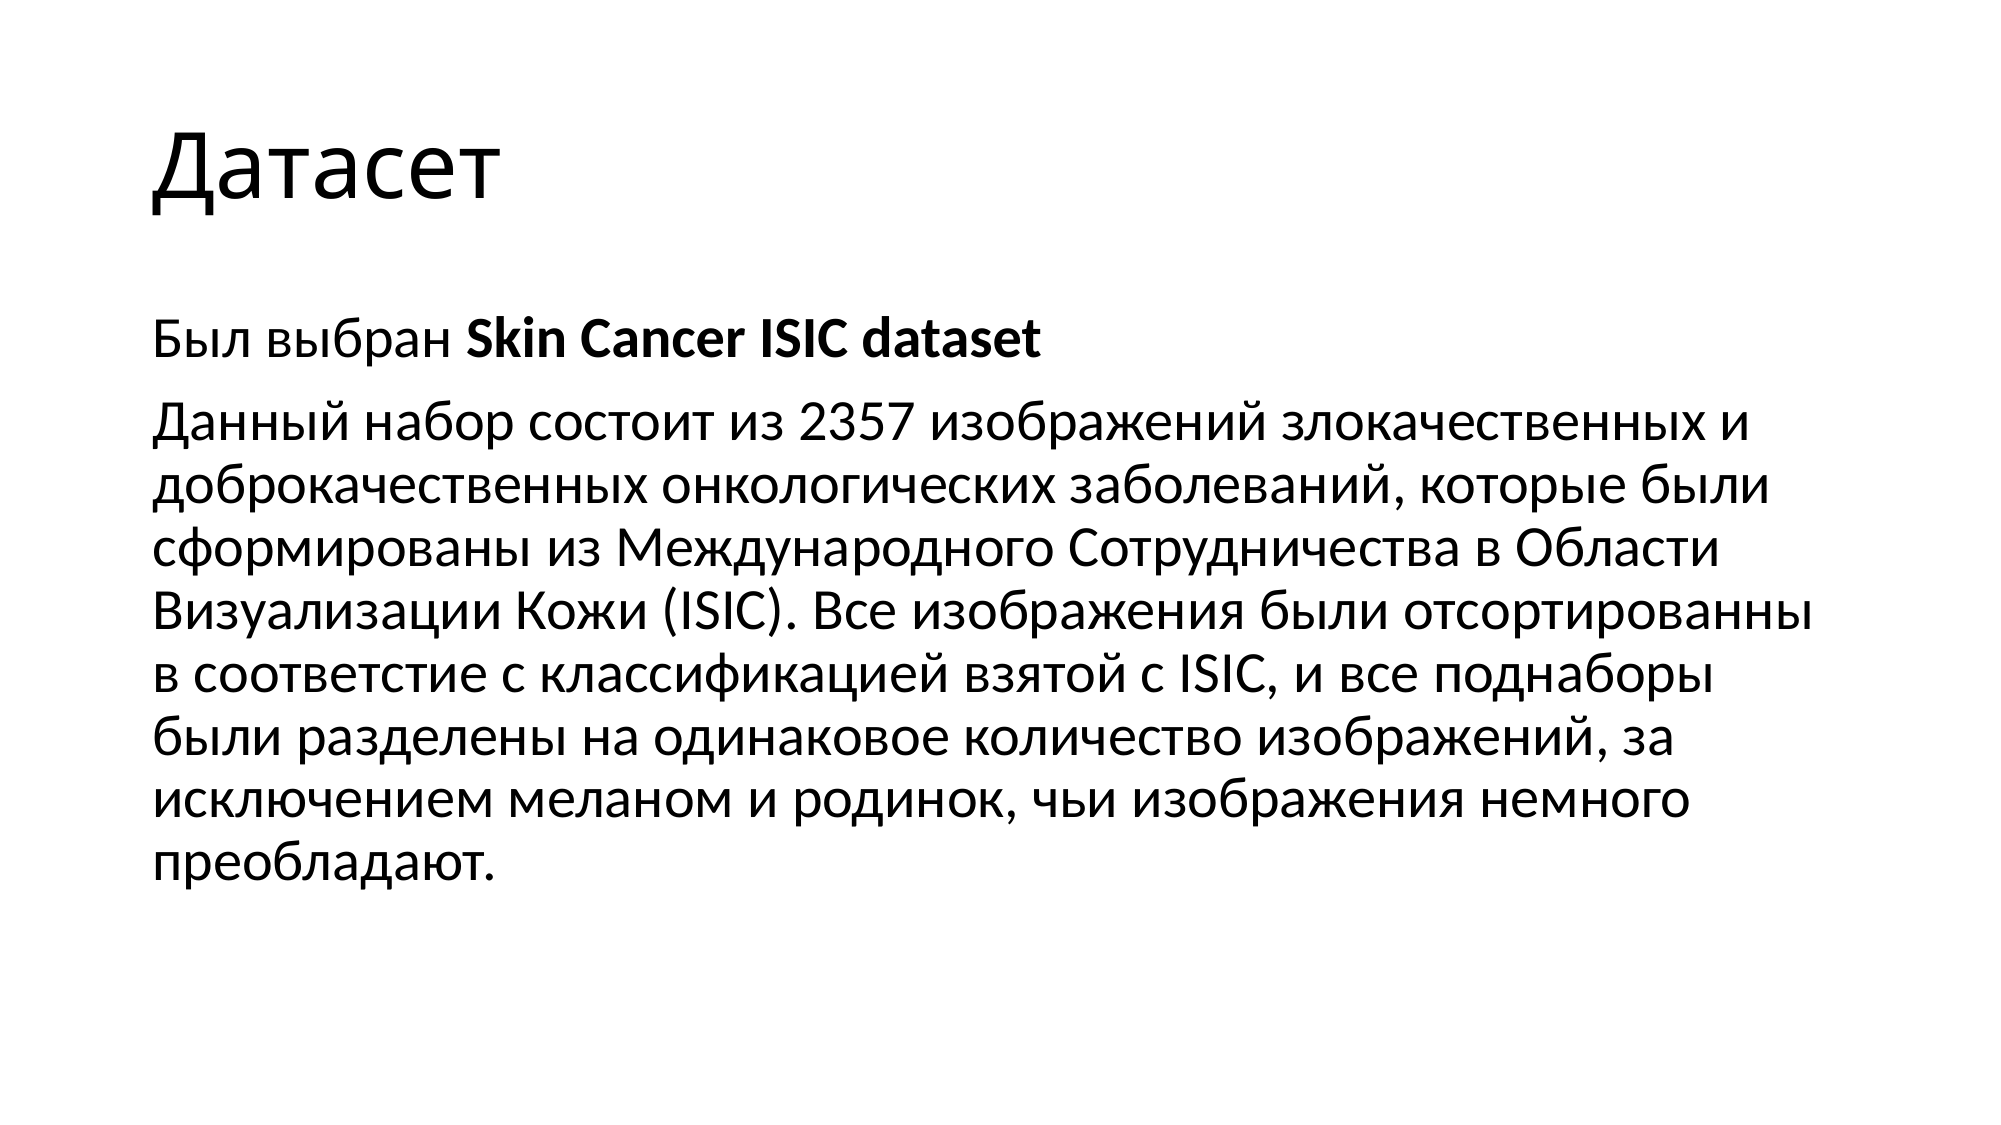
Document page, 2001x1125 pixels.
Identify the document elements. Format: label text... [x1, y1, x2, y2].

title Датасет [137, 59, 1863, 278]
list Был выбран Skin Cancer ISIC dataset Данный набор состоит из 2357 изображений злокачественных и доброкачественных онкологических заболеваний, которые были сформированы из Международного Сотрудничества в Области Визуализации Кожи (ISIC). Все изображения были отсортированны в соответстие с классификацией взятой с ISIC, и все поднаборы были разделены на одинаковое количество изображений, за исключением меланом и родинок, чьи изображения немного преобладают. [137, 299, 1863, 1014]
